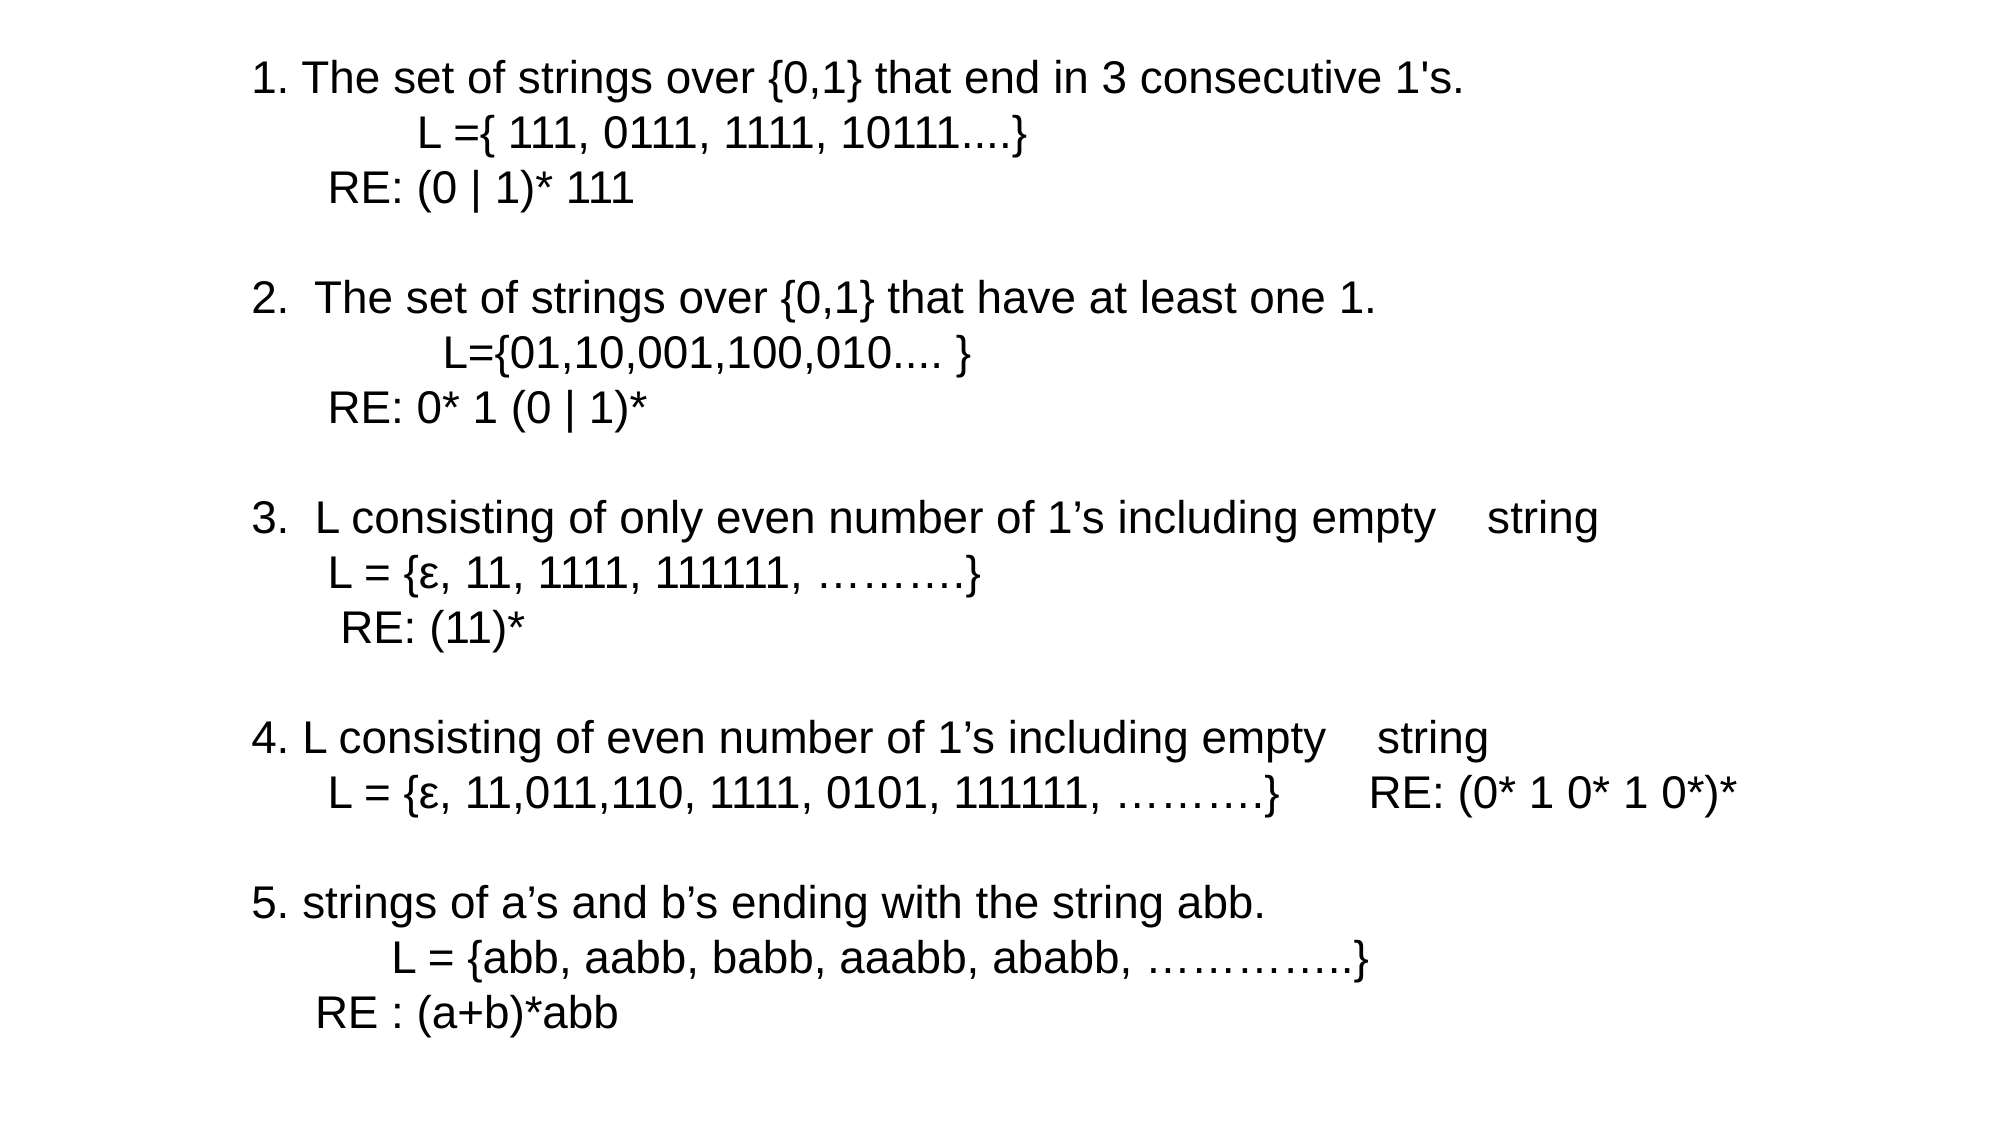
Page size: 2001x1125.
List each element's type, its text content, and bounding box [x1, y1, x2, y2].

text_box 1. The set of strings over {0,1} that end in 3 consecutive 1's. L ={ 111, 0111, 1111, 10111....} RE: (0 | 1)* 111 2. The set of strings over {0,1} that have at least one 1. L={01,10,001,100,010.... } RE: 0* 1 (0 | 1)* 3. L consisting of only even number of 1’s including empty string L = {ε, 11, 1111, 111111, ……….} RE: (11)* 4. L consisting of even number of 1’s including empty string L = {ε, 11,011,110, 1111, 0101, 111111, ……….} RE: (0* 1 0* 1 0*)* 5. strings of a’s and b’s ending with the string abb. L = {abb, aabb, babb, aaabb, ababb, …………..} RE : (a+b)*abb [251, 47, 1739, 1125]
